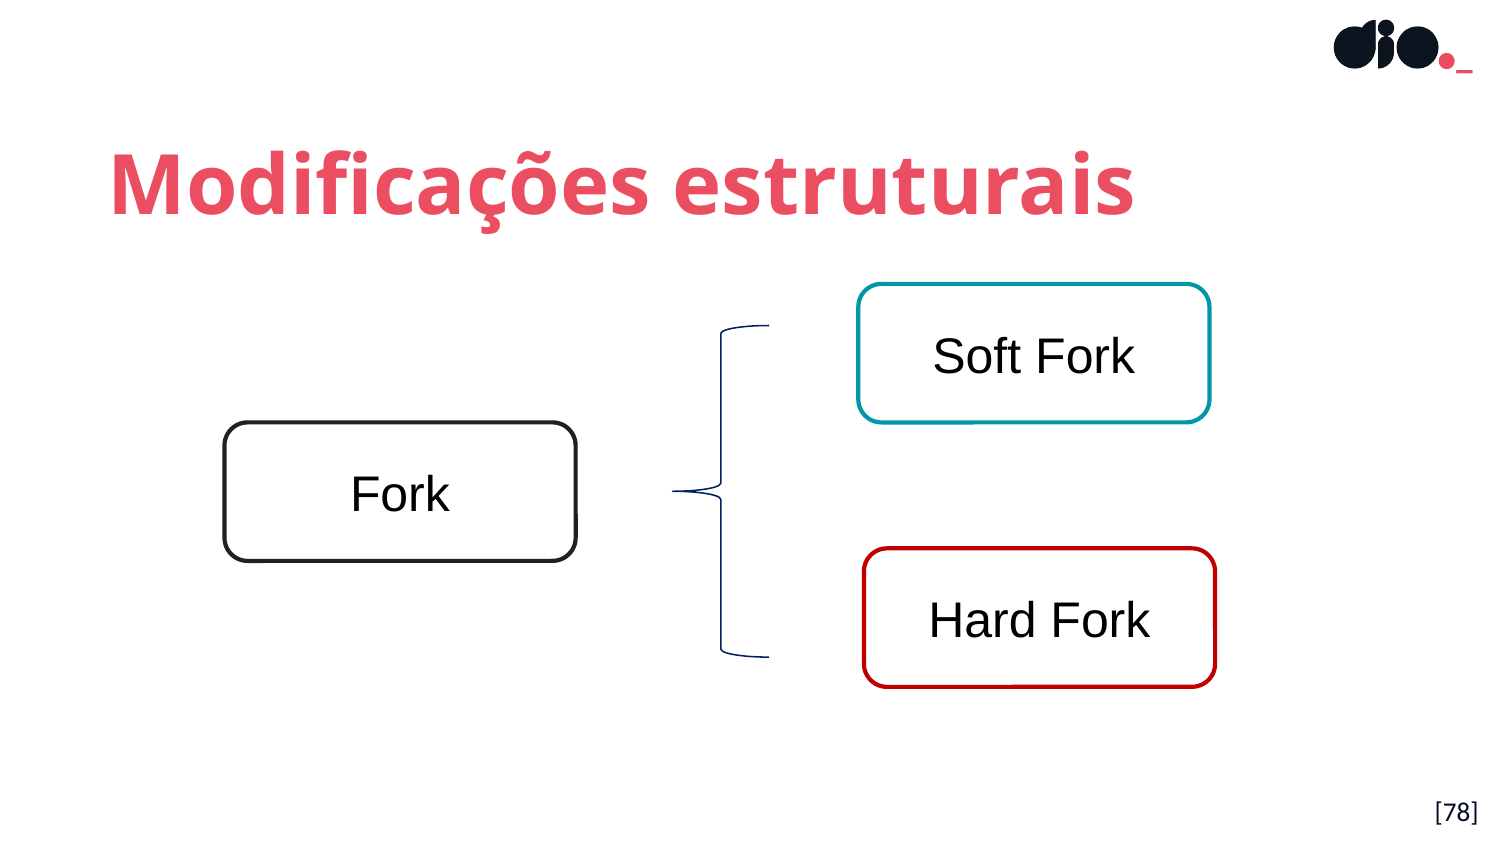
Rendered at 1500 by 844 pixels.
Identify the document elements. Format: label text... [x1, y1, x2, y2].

text_box Hard Fork [861, 546, 1218, 689]
text_box Fork [222, 420, 578, 564]
text_box Soft Fork [856, 281, 1212, 425]
slide_number [78] [1403, 779, 1494, 844]
text_box [671, 324, 770, 658]
text_box Modificações estruturais [92, 104, 1408, 243]
picture [1333, 19, 1473, 74]
